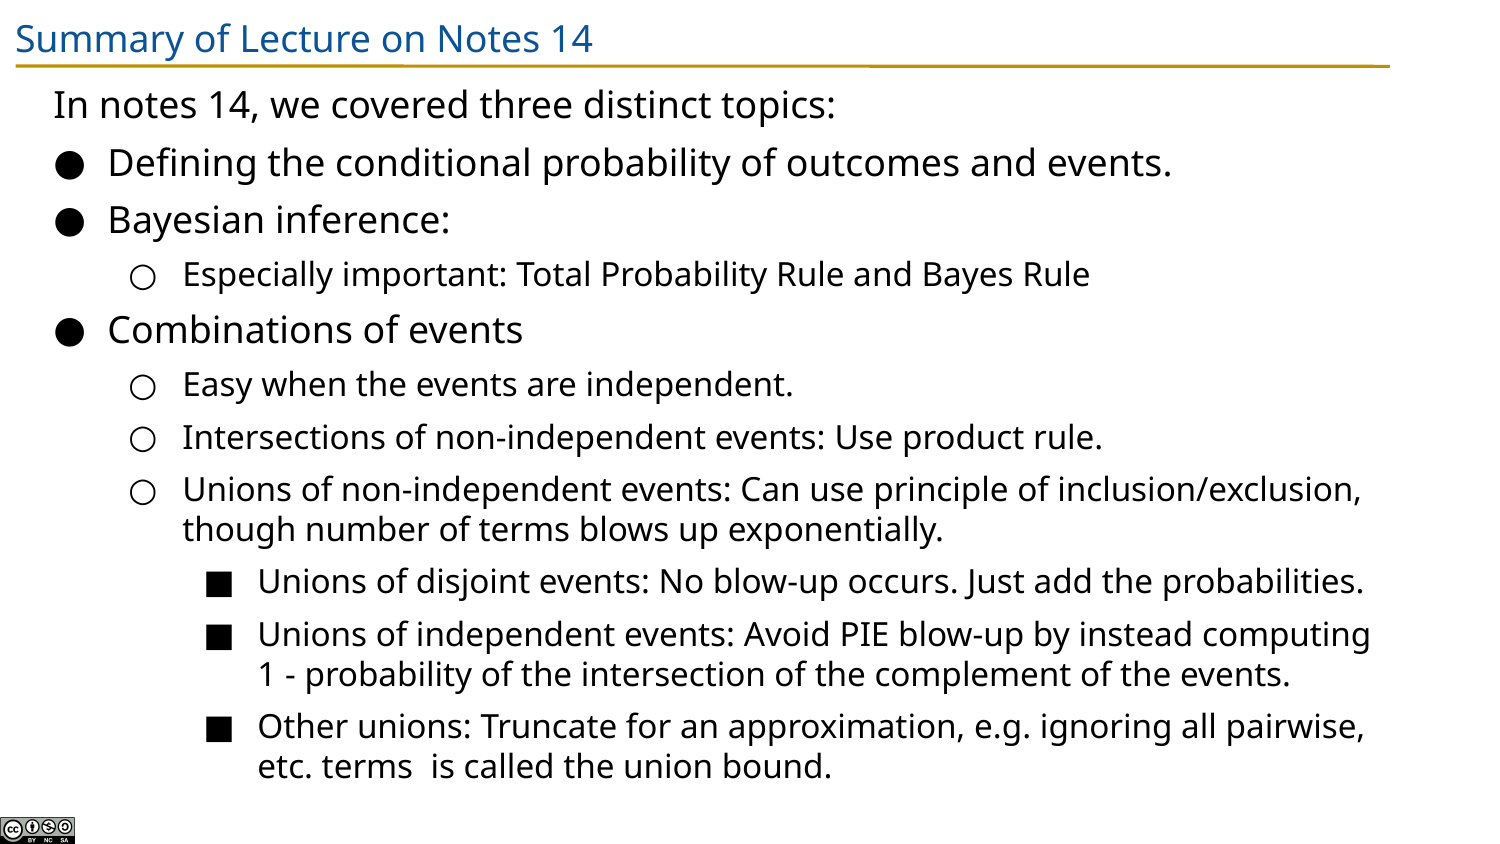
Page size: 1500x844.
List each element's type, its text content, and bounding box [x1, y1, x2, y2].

title Summary of Lecture on Notes 14 [0, 0, 1398, 65]
picture [0, 817, 75, 844]
